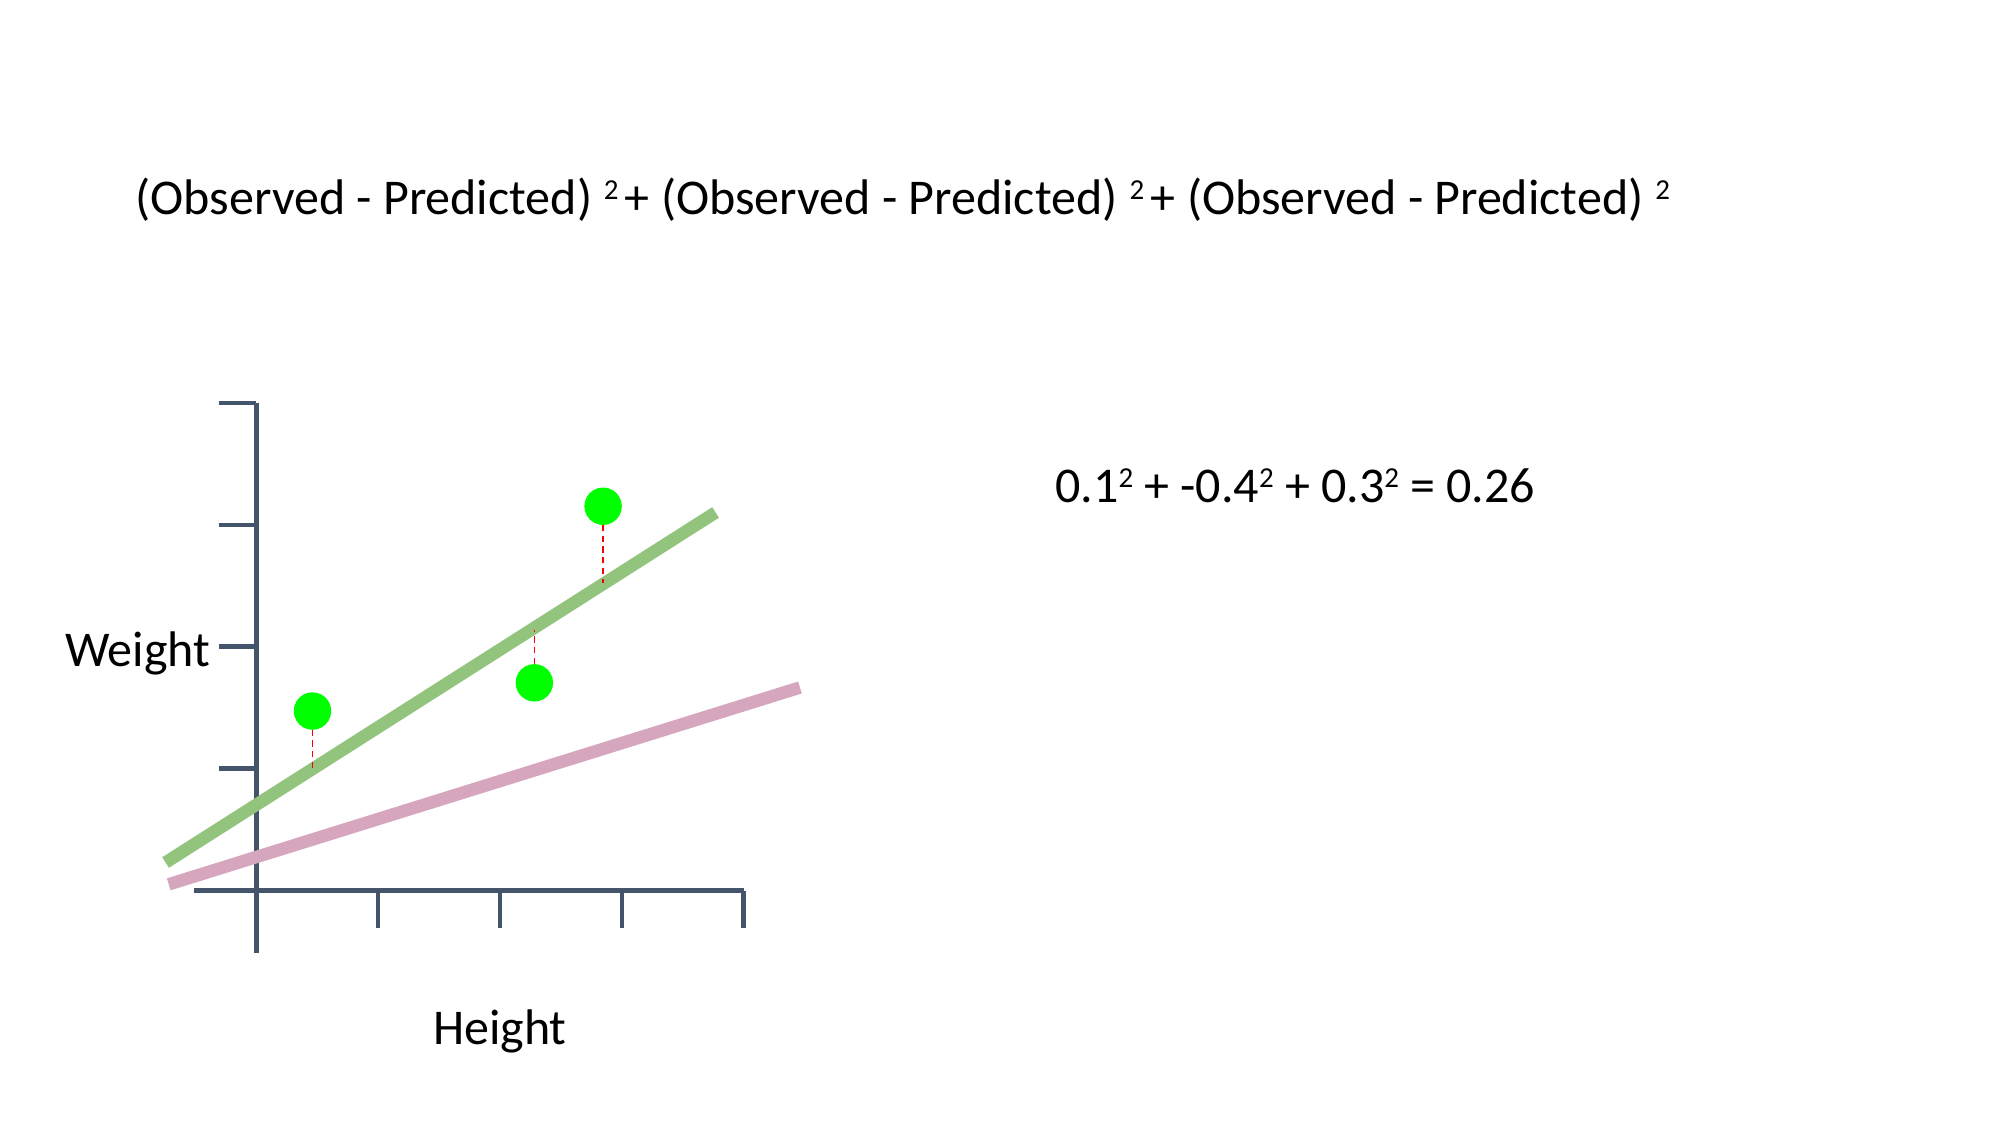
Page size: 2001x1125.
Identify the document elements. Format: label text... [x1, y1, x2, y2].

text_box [168, 687, 801, 885]
text_box (Observed - Predicted) 2 + (Observed - Predicted) 2 + (Observed - Predicted) 2 [120, 149, 1809, 240]
text_box Weight [49, 601, 160, 692]
text_box 0.12 + -0.42 + 0.32 = 0.26 [1040, 437, 1672, 528]
text_box Height [473, 979, 596, 1070]
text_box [165, 512, 716, 688]
text_box Height [404, 979, 464, 1070]
text_box [584, 487, 622, 510]
